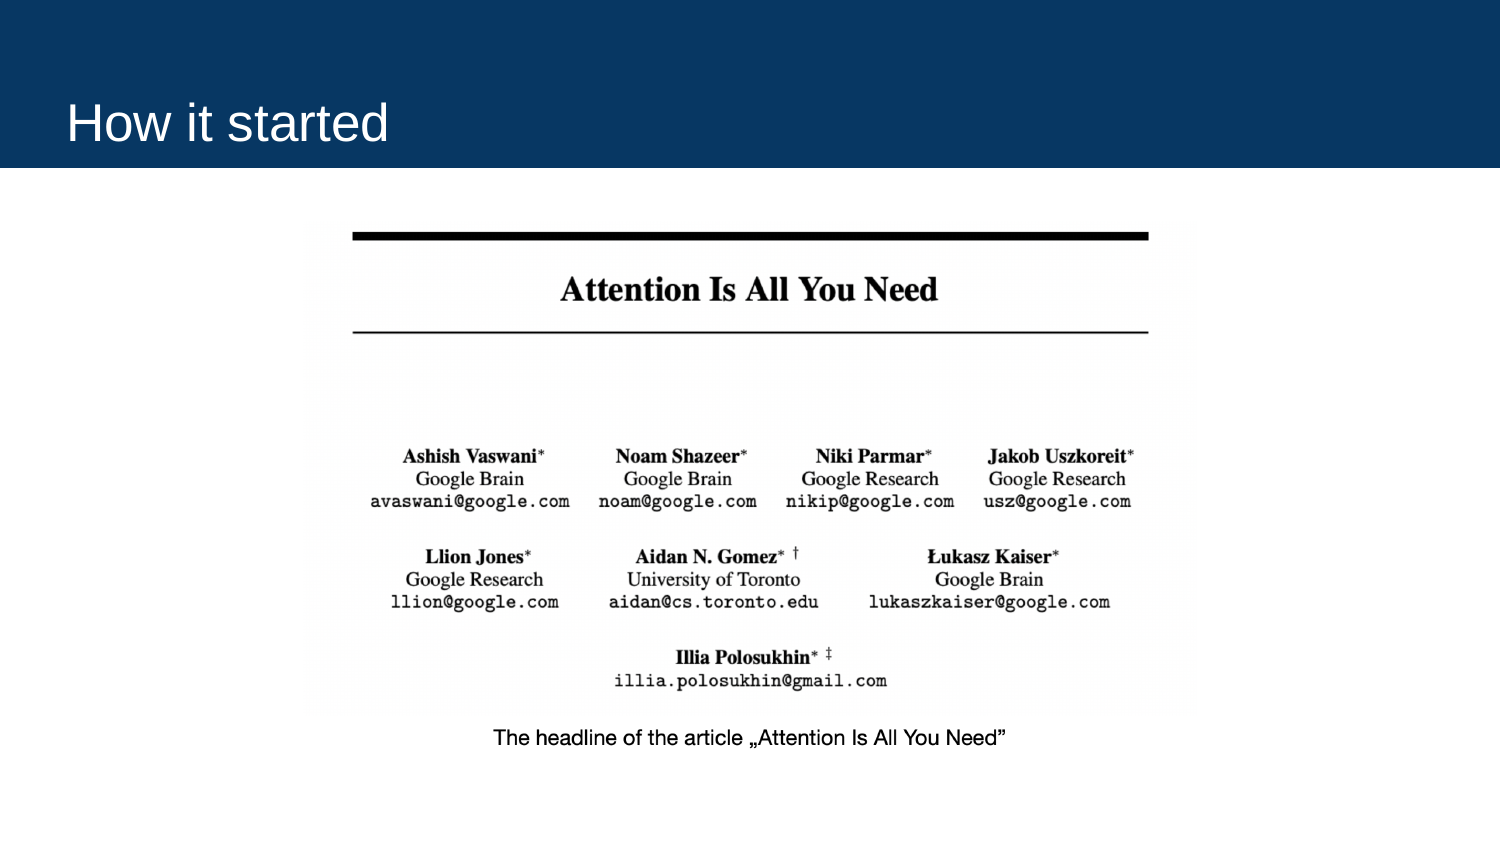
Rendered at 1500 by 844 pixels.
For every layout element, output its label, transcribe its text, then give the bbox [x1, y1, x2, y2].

text_box [0, 0, 1500, 167]
picture [302, 220, 1198, 768]
title How it started [51, 72, 1449, 167]
